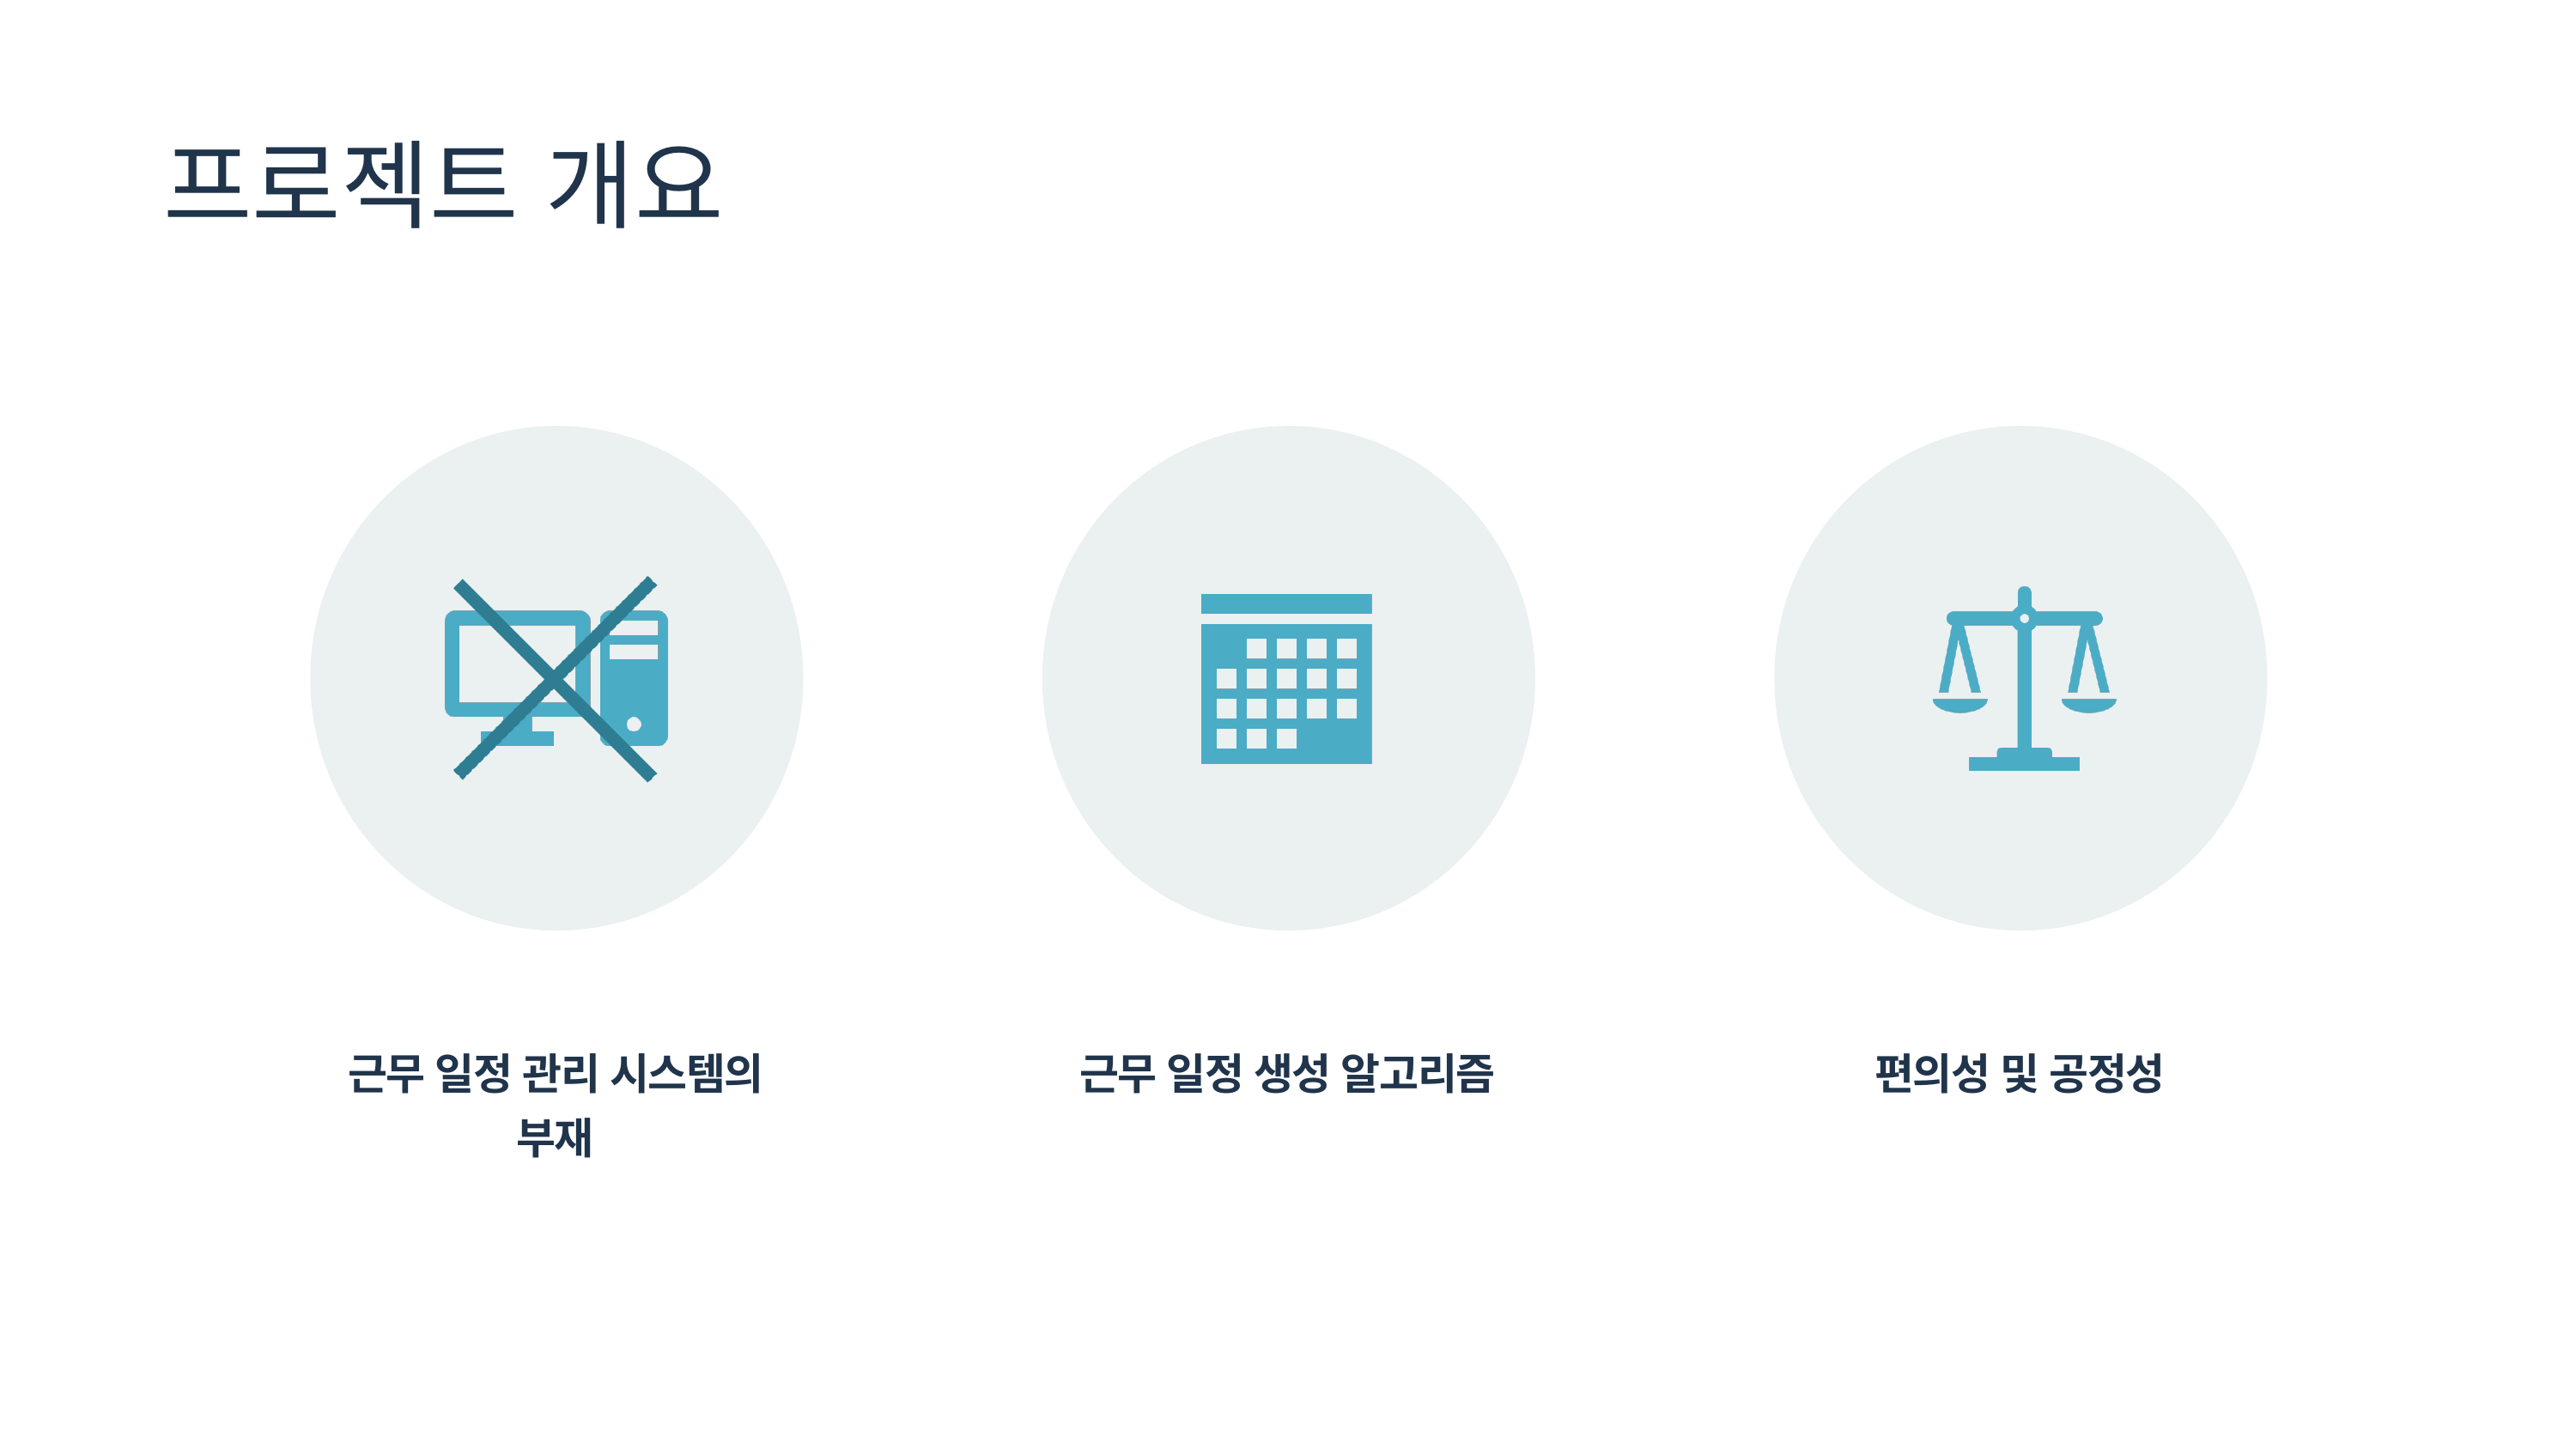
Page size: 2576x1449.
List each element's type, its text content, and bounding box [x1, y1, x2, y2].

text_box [308, 425, 2268, 1160]
text_box 프로젝트 개요 [163, 140, 1042, 241]
